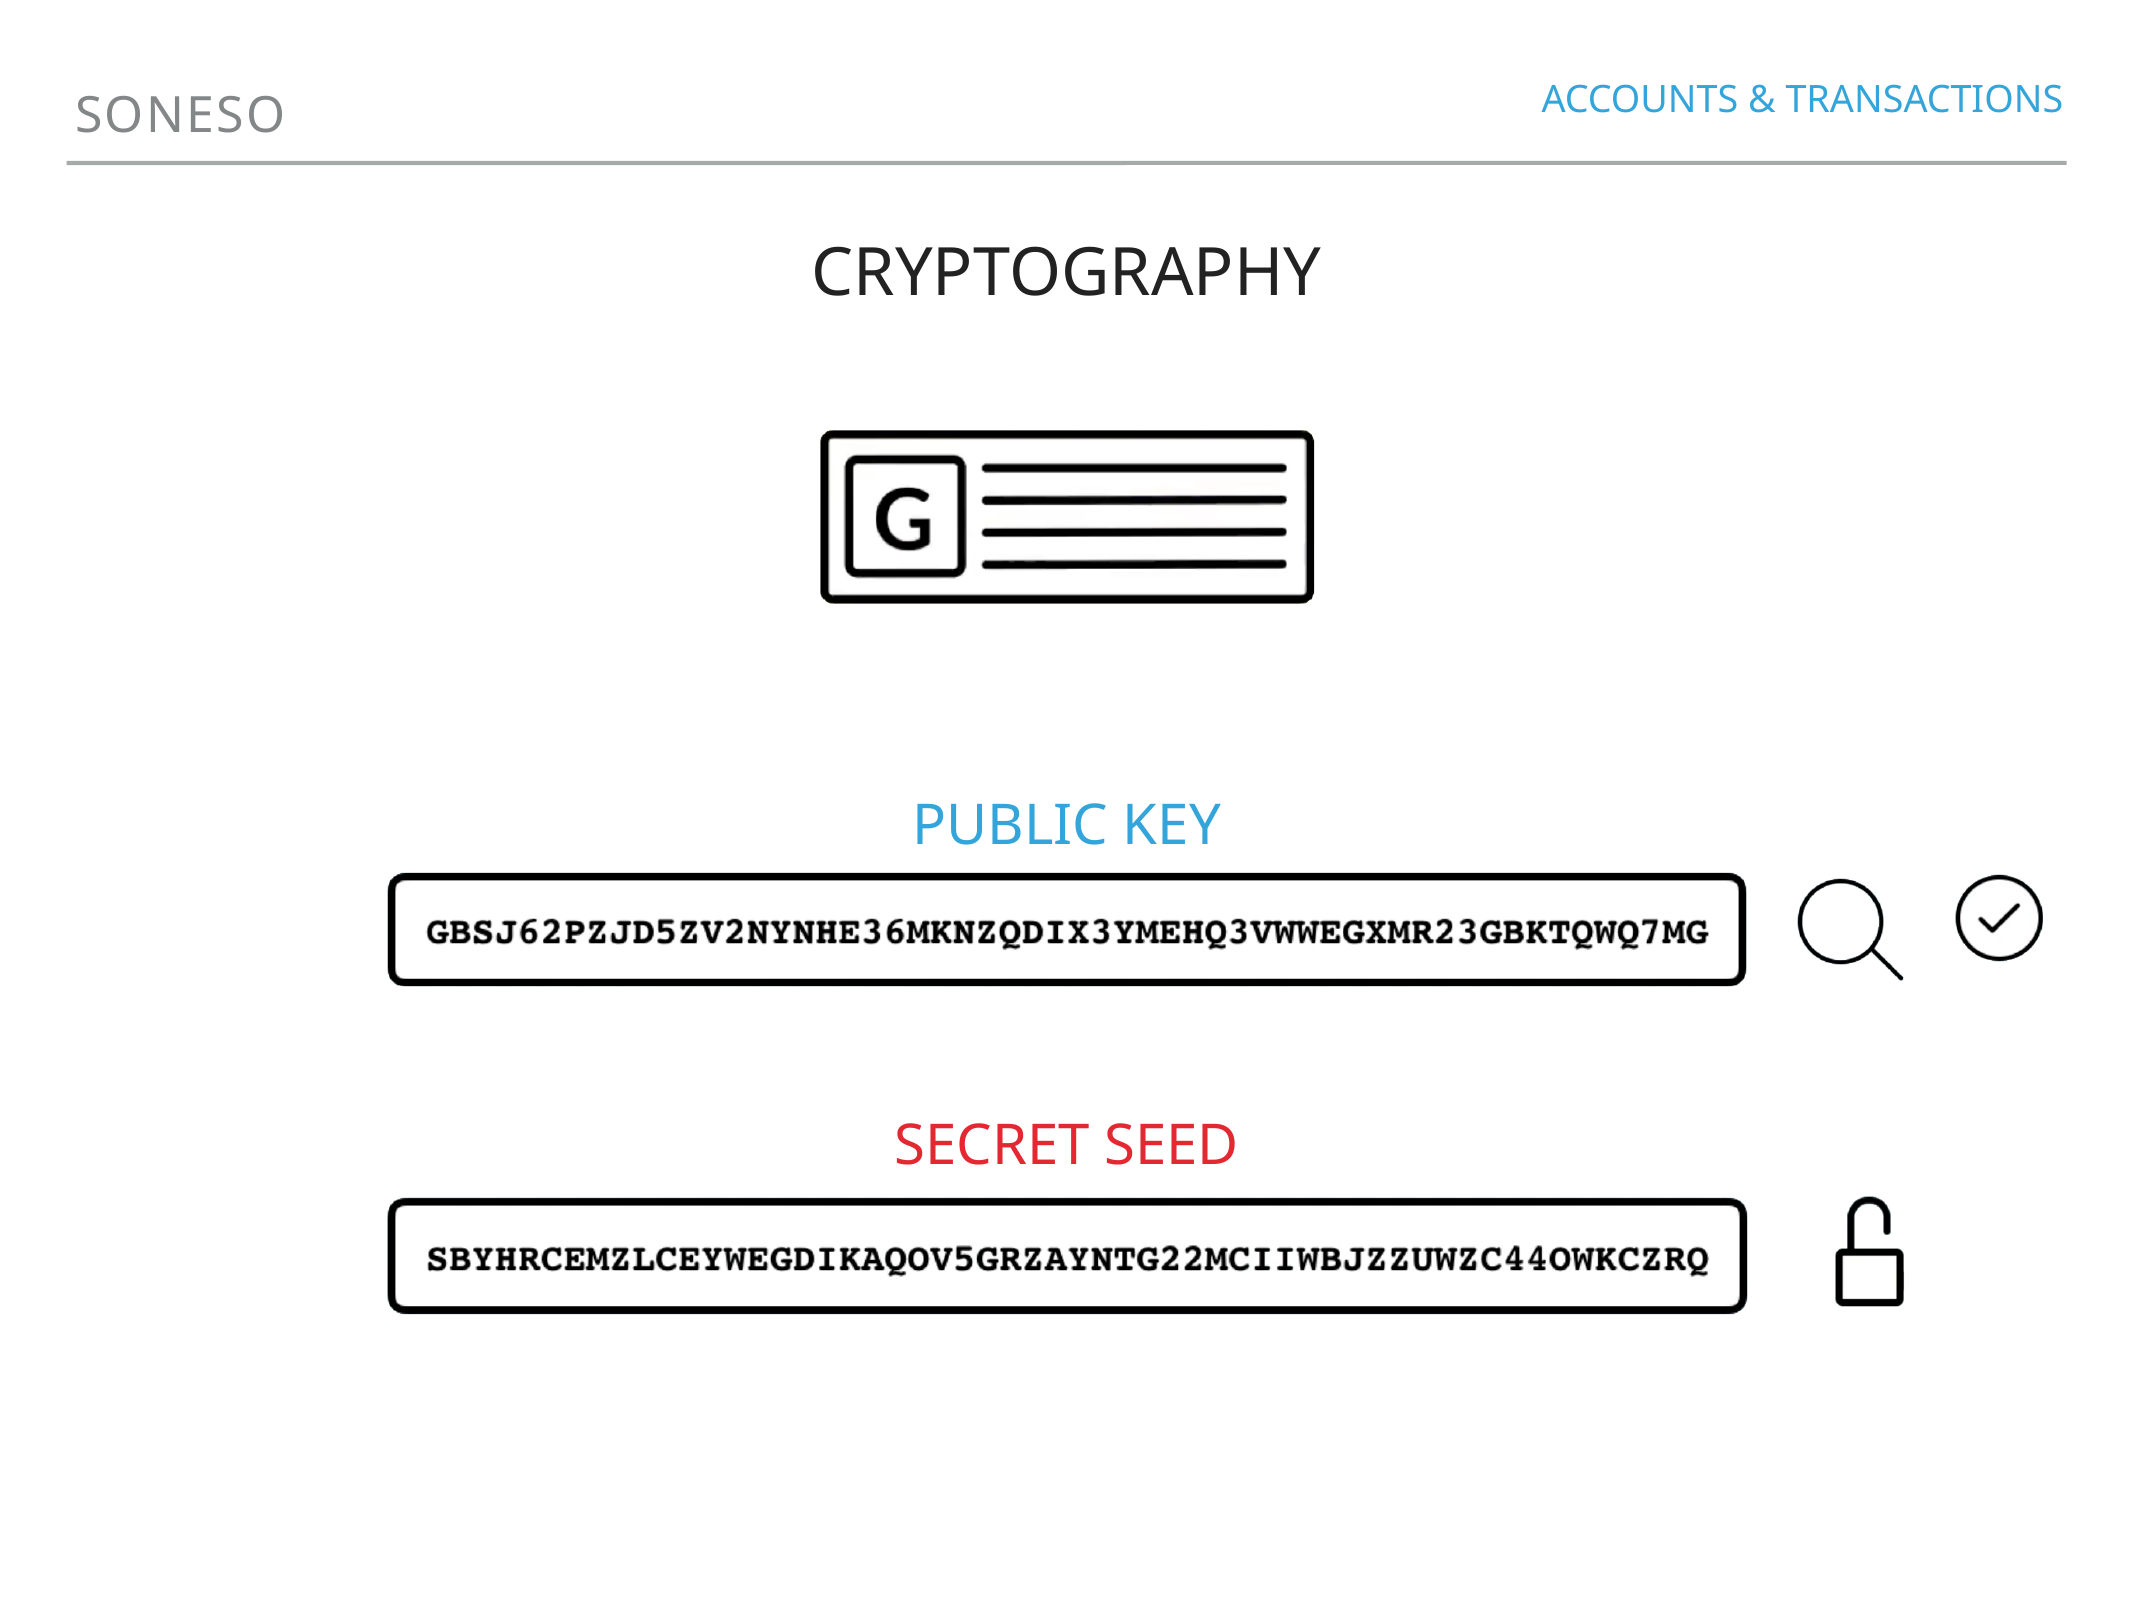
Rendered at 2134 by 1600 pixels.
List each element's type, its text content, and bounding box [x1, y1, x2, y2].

text_box CRYPTOGRAPHY [800, 235, 1334, 333]
picture [1790, 868, 1912, 989]
text_box SECRET SEED [800, 1113, 1334, 1189]
picture [808, 417, 1325, 617]
picture [383, 868, 1751, 989]
picture [1948, 870, 2047, 968]
picture [383, 1193, 1751, 1318]
picture [1824, 1191, 1912, 1312]
text_box Accounts & Transactions [1514, 74, 2091, 150]
text_box PUBLIC KEY [800, 792, 1334, 868]
list SONESO [66, 74, 1901, 151]
